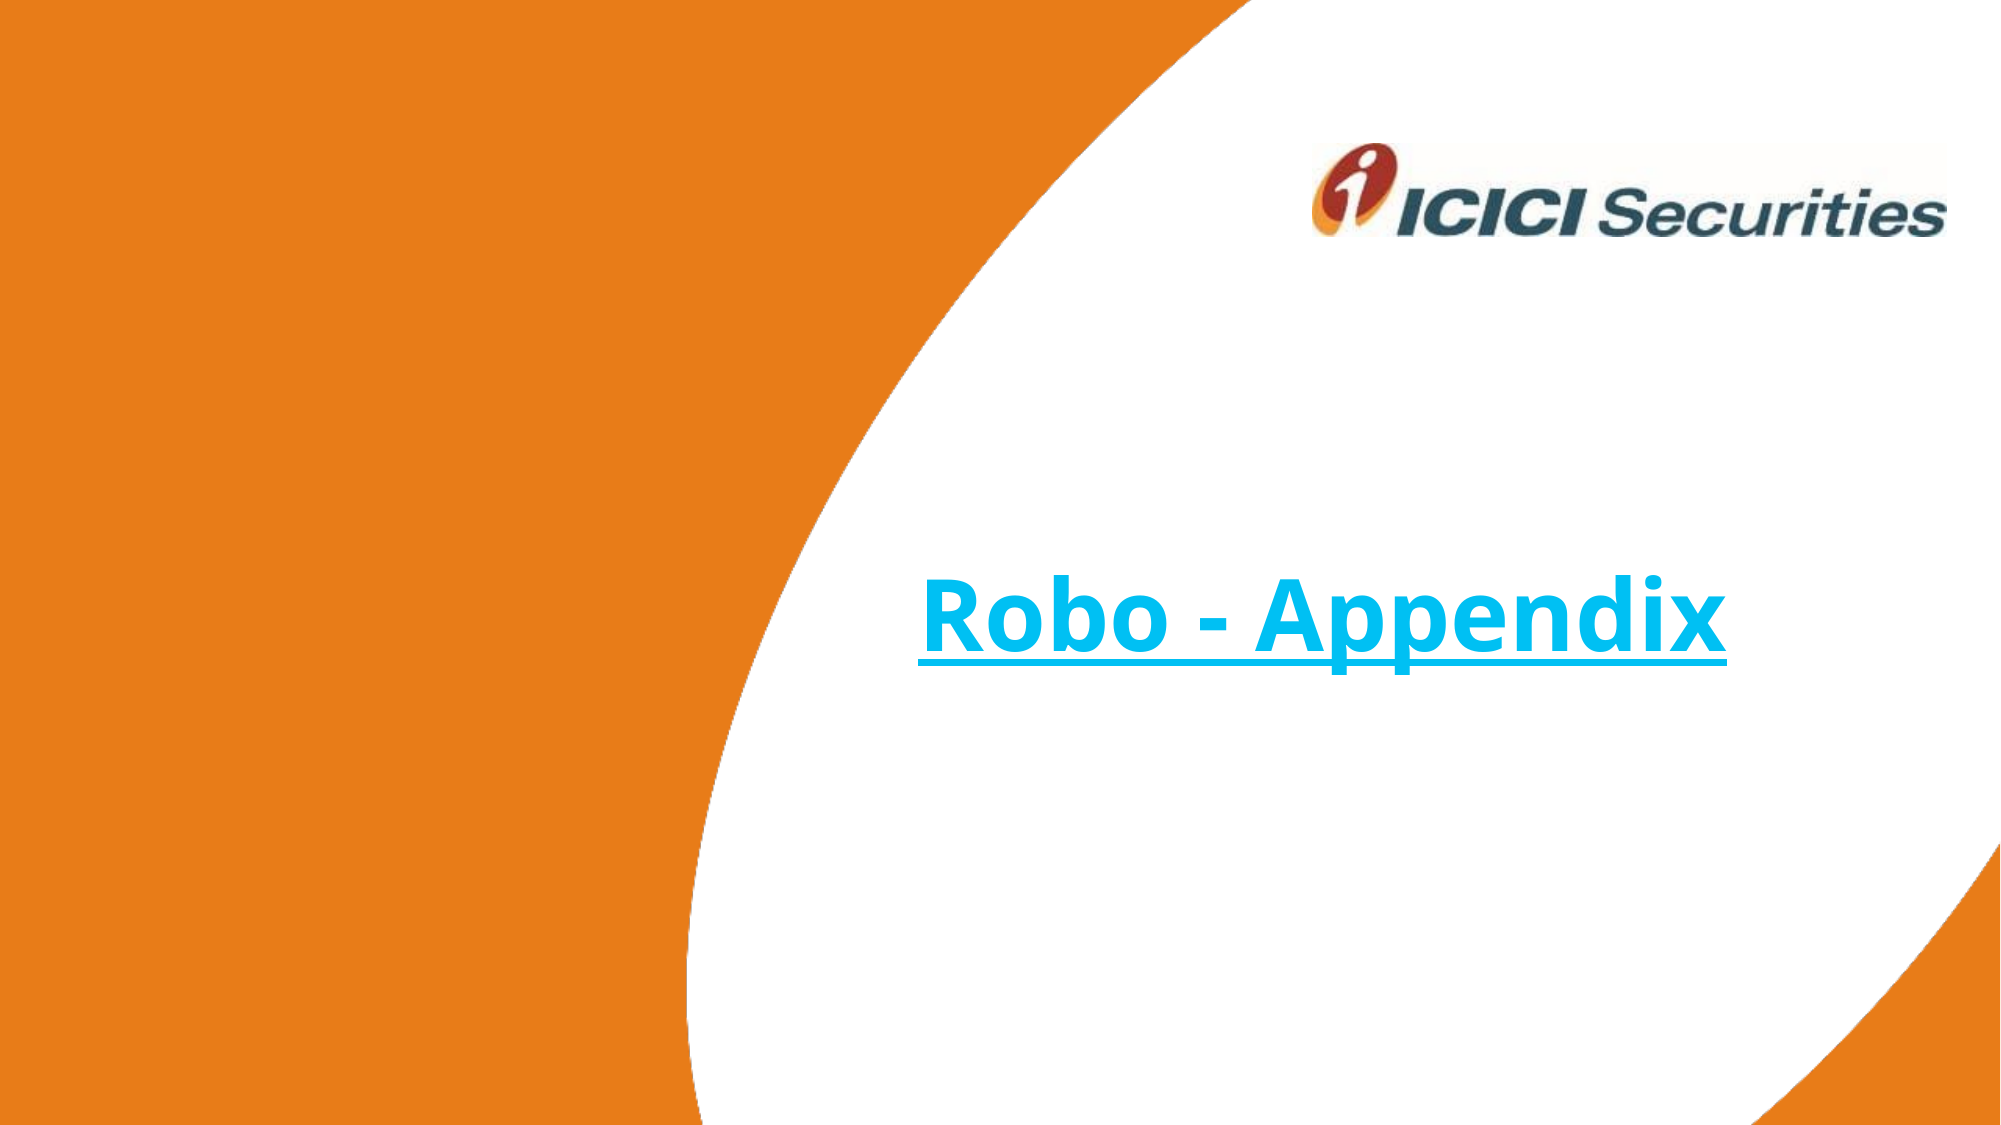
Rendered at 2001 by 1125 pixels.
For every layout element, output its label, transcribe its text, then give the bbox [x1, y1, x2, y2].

list Robo - Appendix [903, 544, 1849, 750]
picture [0, 0, 2001, 1125]
